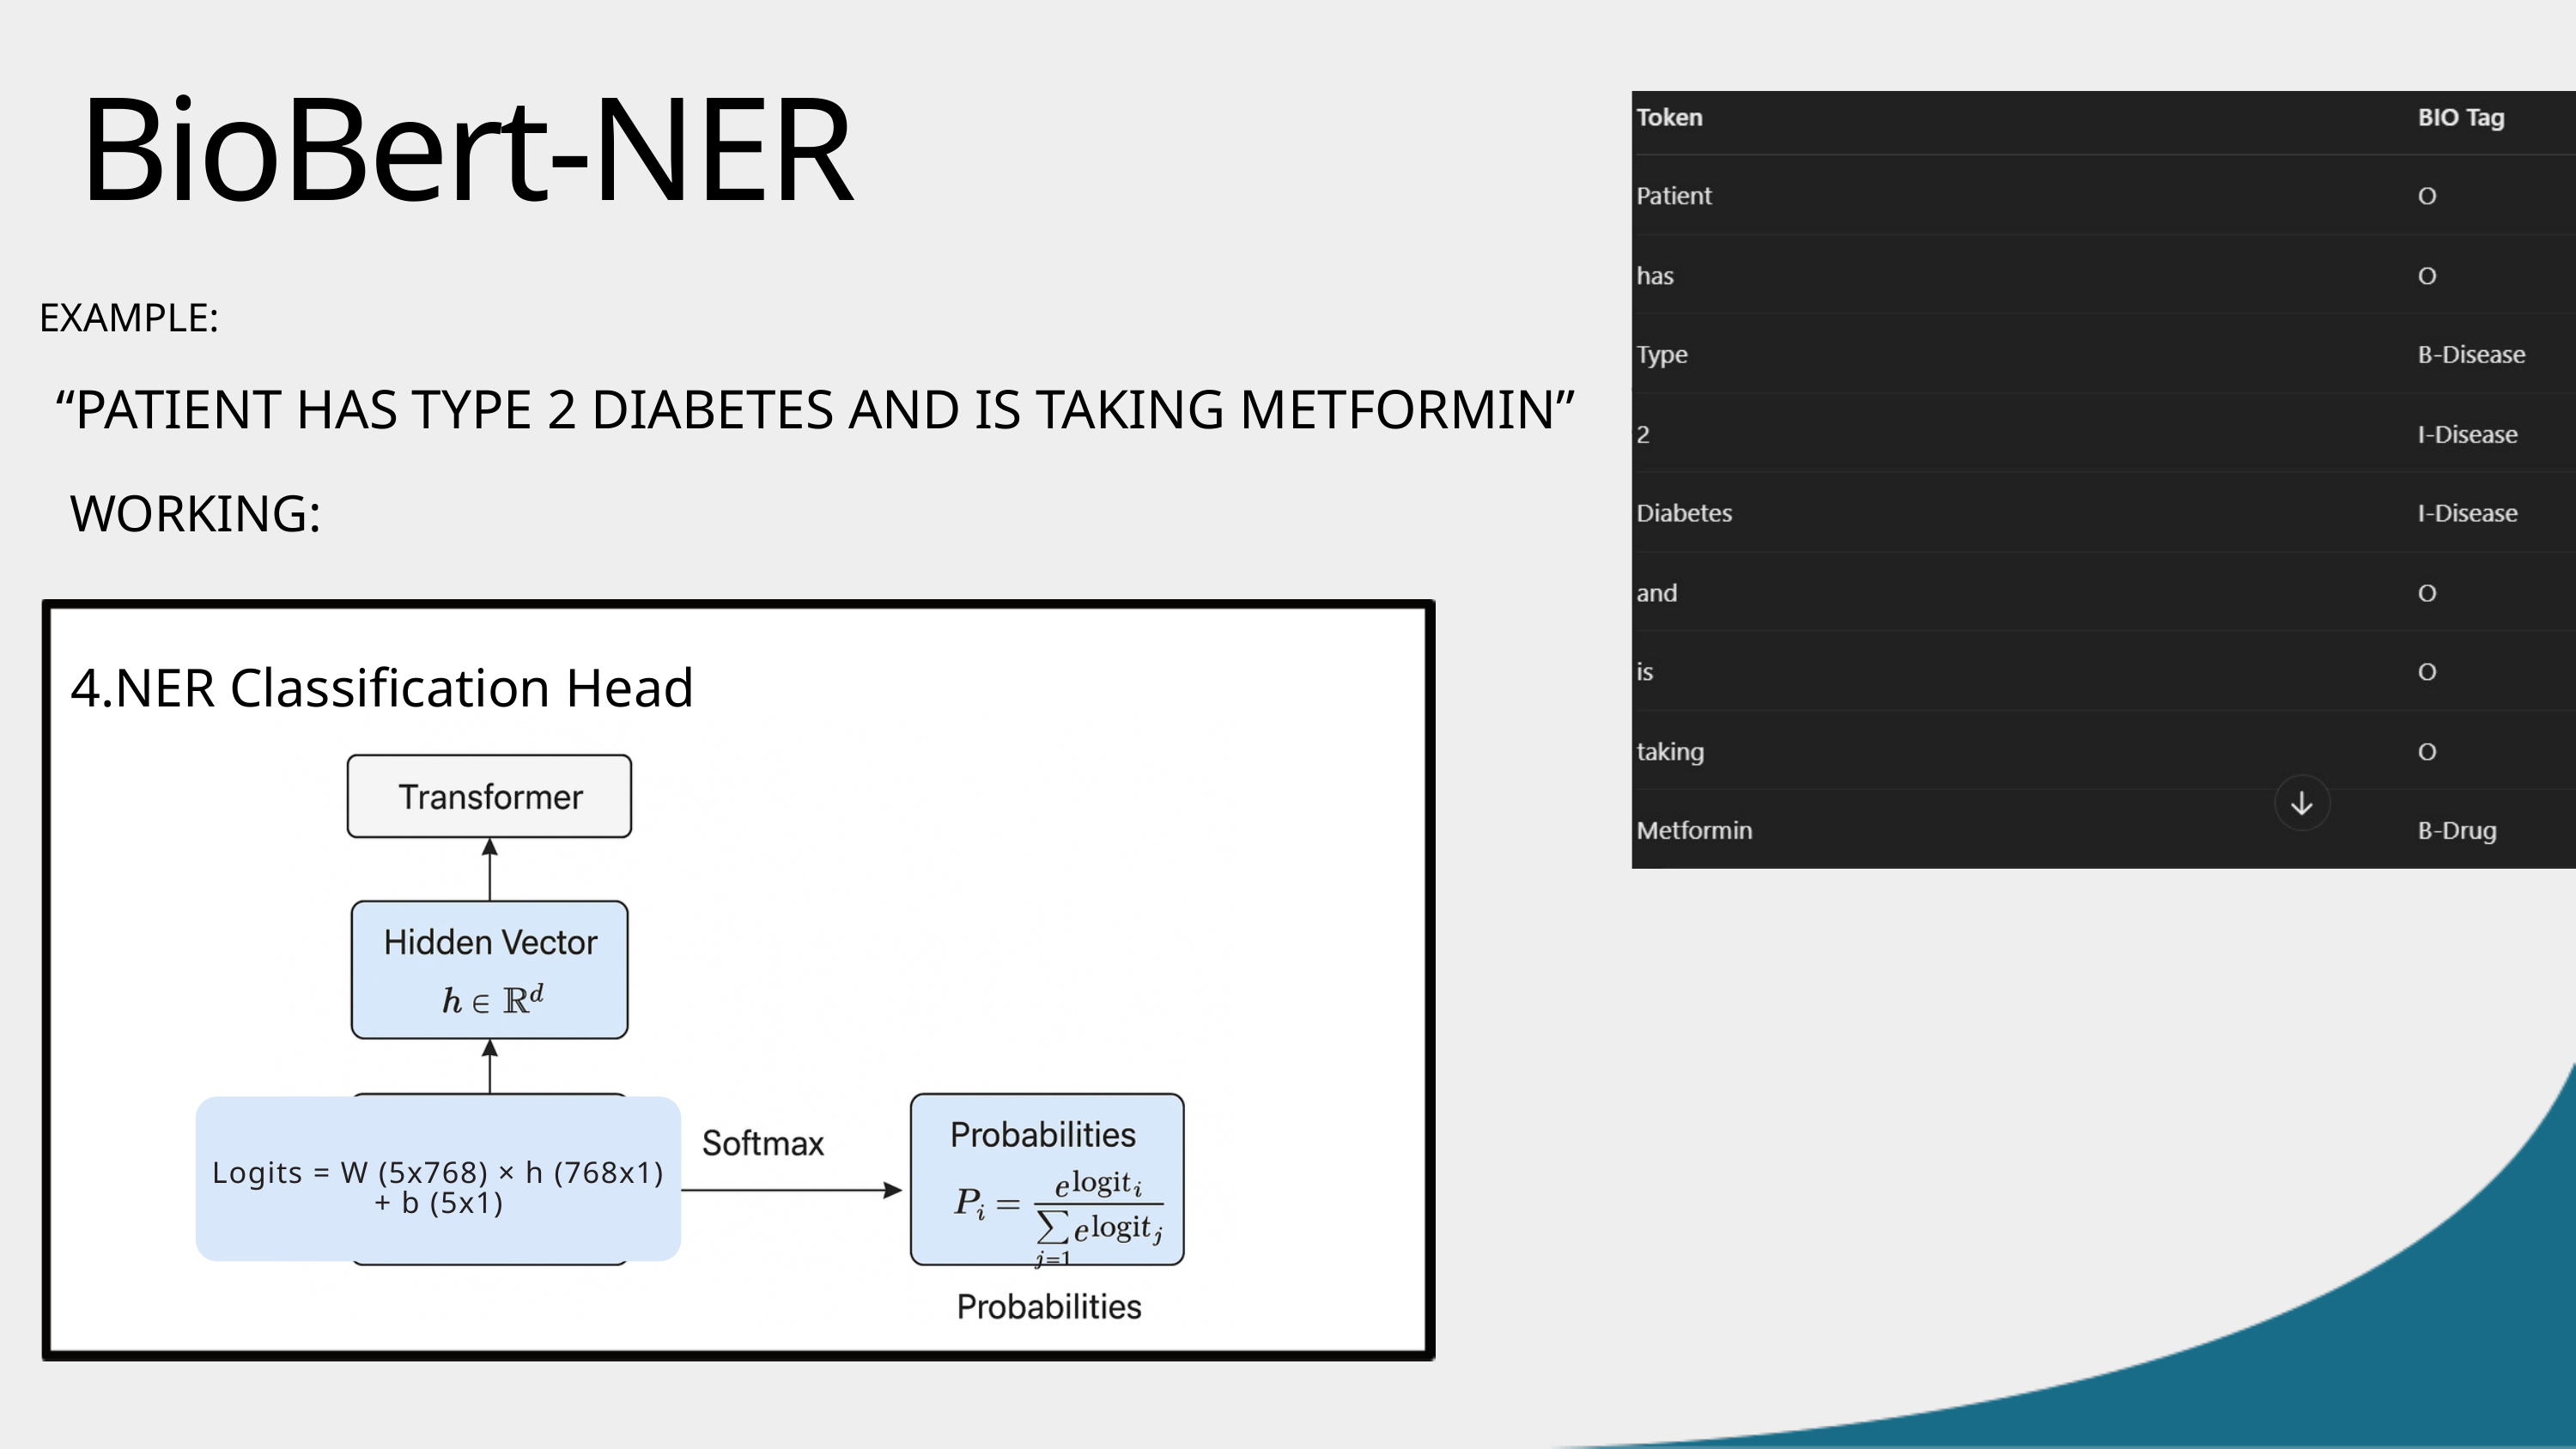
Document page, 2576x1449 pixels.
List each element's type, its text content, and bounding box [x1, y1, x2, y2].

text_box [41, 599, 1437, 1362]
text_box [1545, 1062, 2576, 1449]
text_box WORKING: [41, 471, 350, 543]
text_box BioBert-NER [76, 58, 1020, 230]
text_box [1631, 91, 2576, 869]
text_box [0, 288, 1604, 434]
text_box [195, 1096, 682, 1262]
